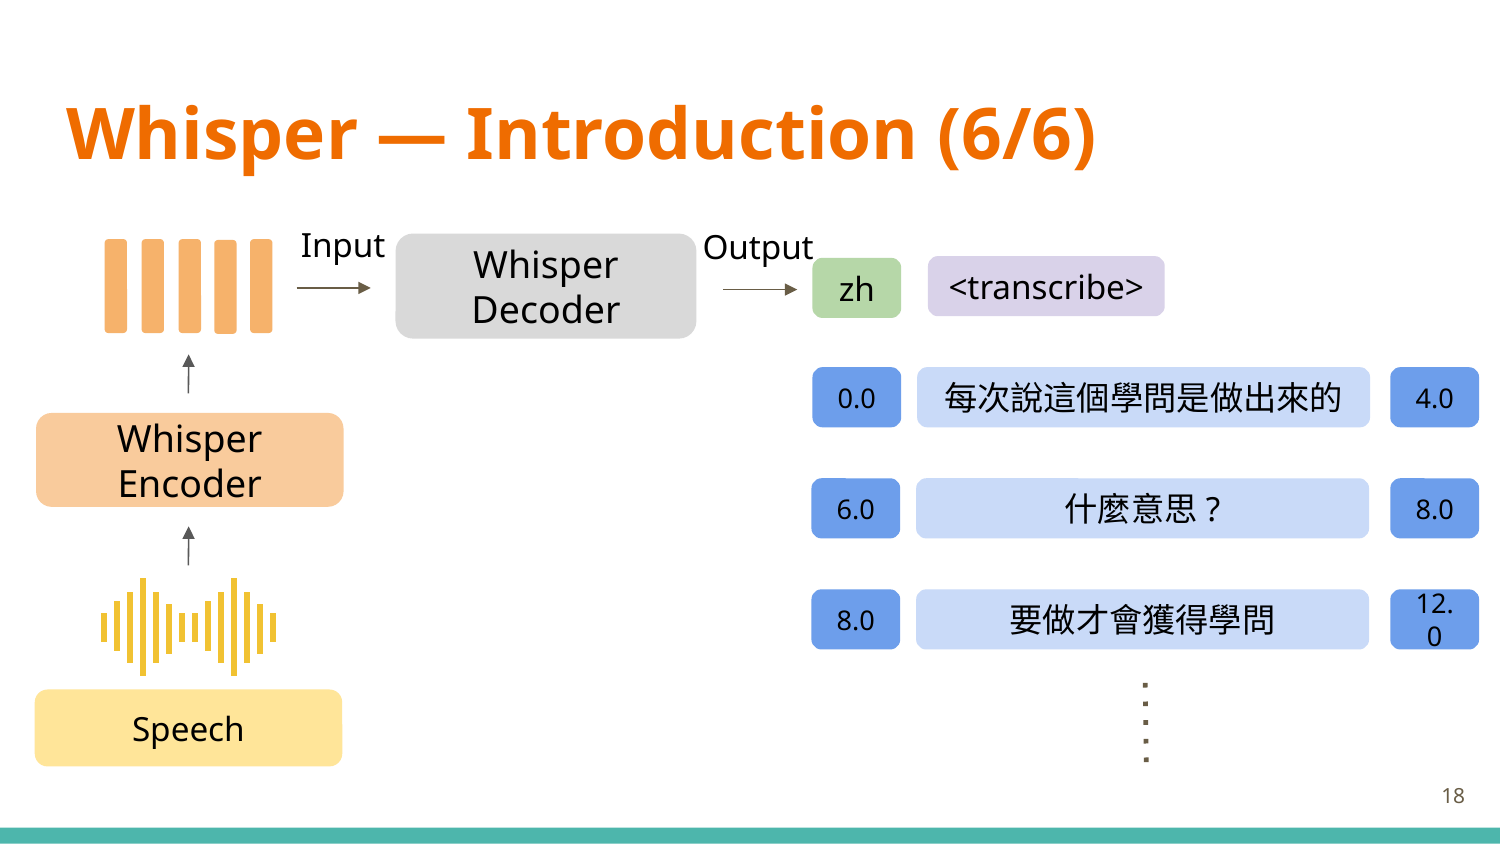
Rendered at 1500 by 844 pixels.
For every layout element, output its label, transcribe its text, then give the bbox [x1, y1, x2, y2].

text_box [250, 239, 273, 334]
text_box 6.0 [811, 478, 901, 539]
text_box 0.0 [812, 367, 902, 428]
text_box 什麼意思? [916, 478, 1370, 539]
text_box Whisper Encoder [36, 412, 344, 507]
text_box 8.0 [1390, 478, 1480, 539]
text_box <transcribe> [927, 256, 1165, 317]
slide_number ‹#› [1389, 764, 1480, 830]
text_box 每次說這個學問是做出來的 [917, 367, 1371, 428]
text_box 4.0 [1390, 367, 1480, 428]
text_box 12.0 [1390, 589, 1480, 650]
text_box zh [812, 257, 902, 318]
title Whisper — Introduction (6/6) [51, 72, 1449, 189]
text_box Speech [34, 689, 343, 767]
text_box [100, 578, 277, 677]
text_box Input [285, 209, 402, 280]
text_box Whisper Decoder [395, 233, 697, 339]
text_box [214, 239, 237, 334]
text_box Output [687, 211, 844, 282]
text_box [104, 239, 128, 334]
text_box 要做才會獲得學問 [916, 589, 1370, 650]
text_box [178, 239, 202, 334]
text_box 8.0 [811, 589, 901, 650]
text_box [141, 239, 164, 334]
